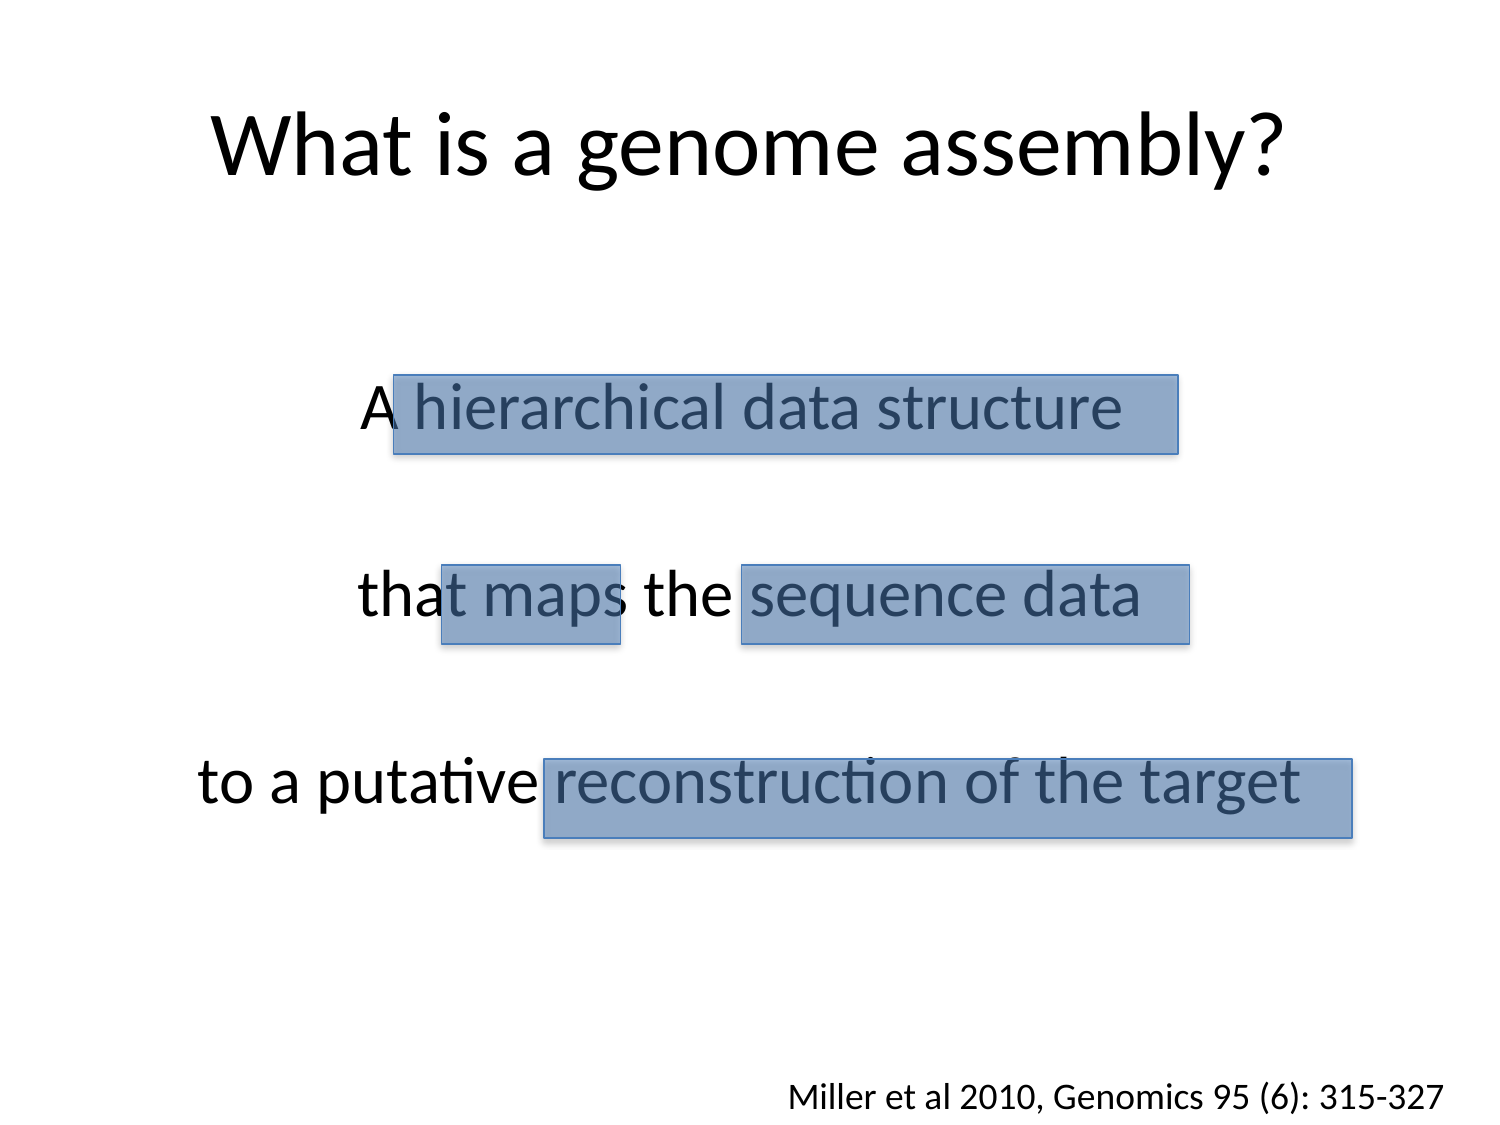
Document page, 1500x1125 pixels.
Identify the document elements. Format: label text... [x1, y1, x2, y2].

title What is a genome assembly? [75, 45, 1425, 233]
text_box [441, 564, 1190, 645]
text_box [393, 374, 1179, 455]
text_box Miller et al 2010, Genomics 95 (6): 315-327 [772, 1064, 1469, 1125]
text_box [543, 758, 1353, 839]
list A hierarchical data structure that maps the sequence data to a putative reconstruction of the target [75, 262, 1425, 1005]
